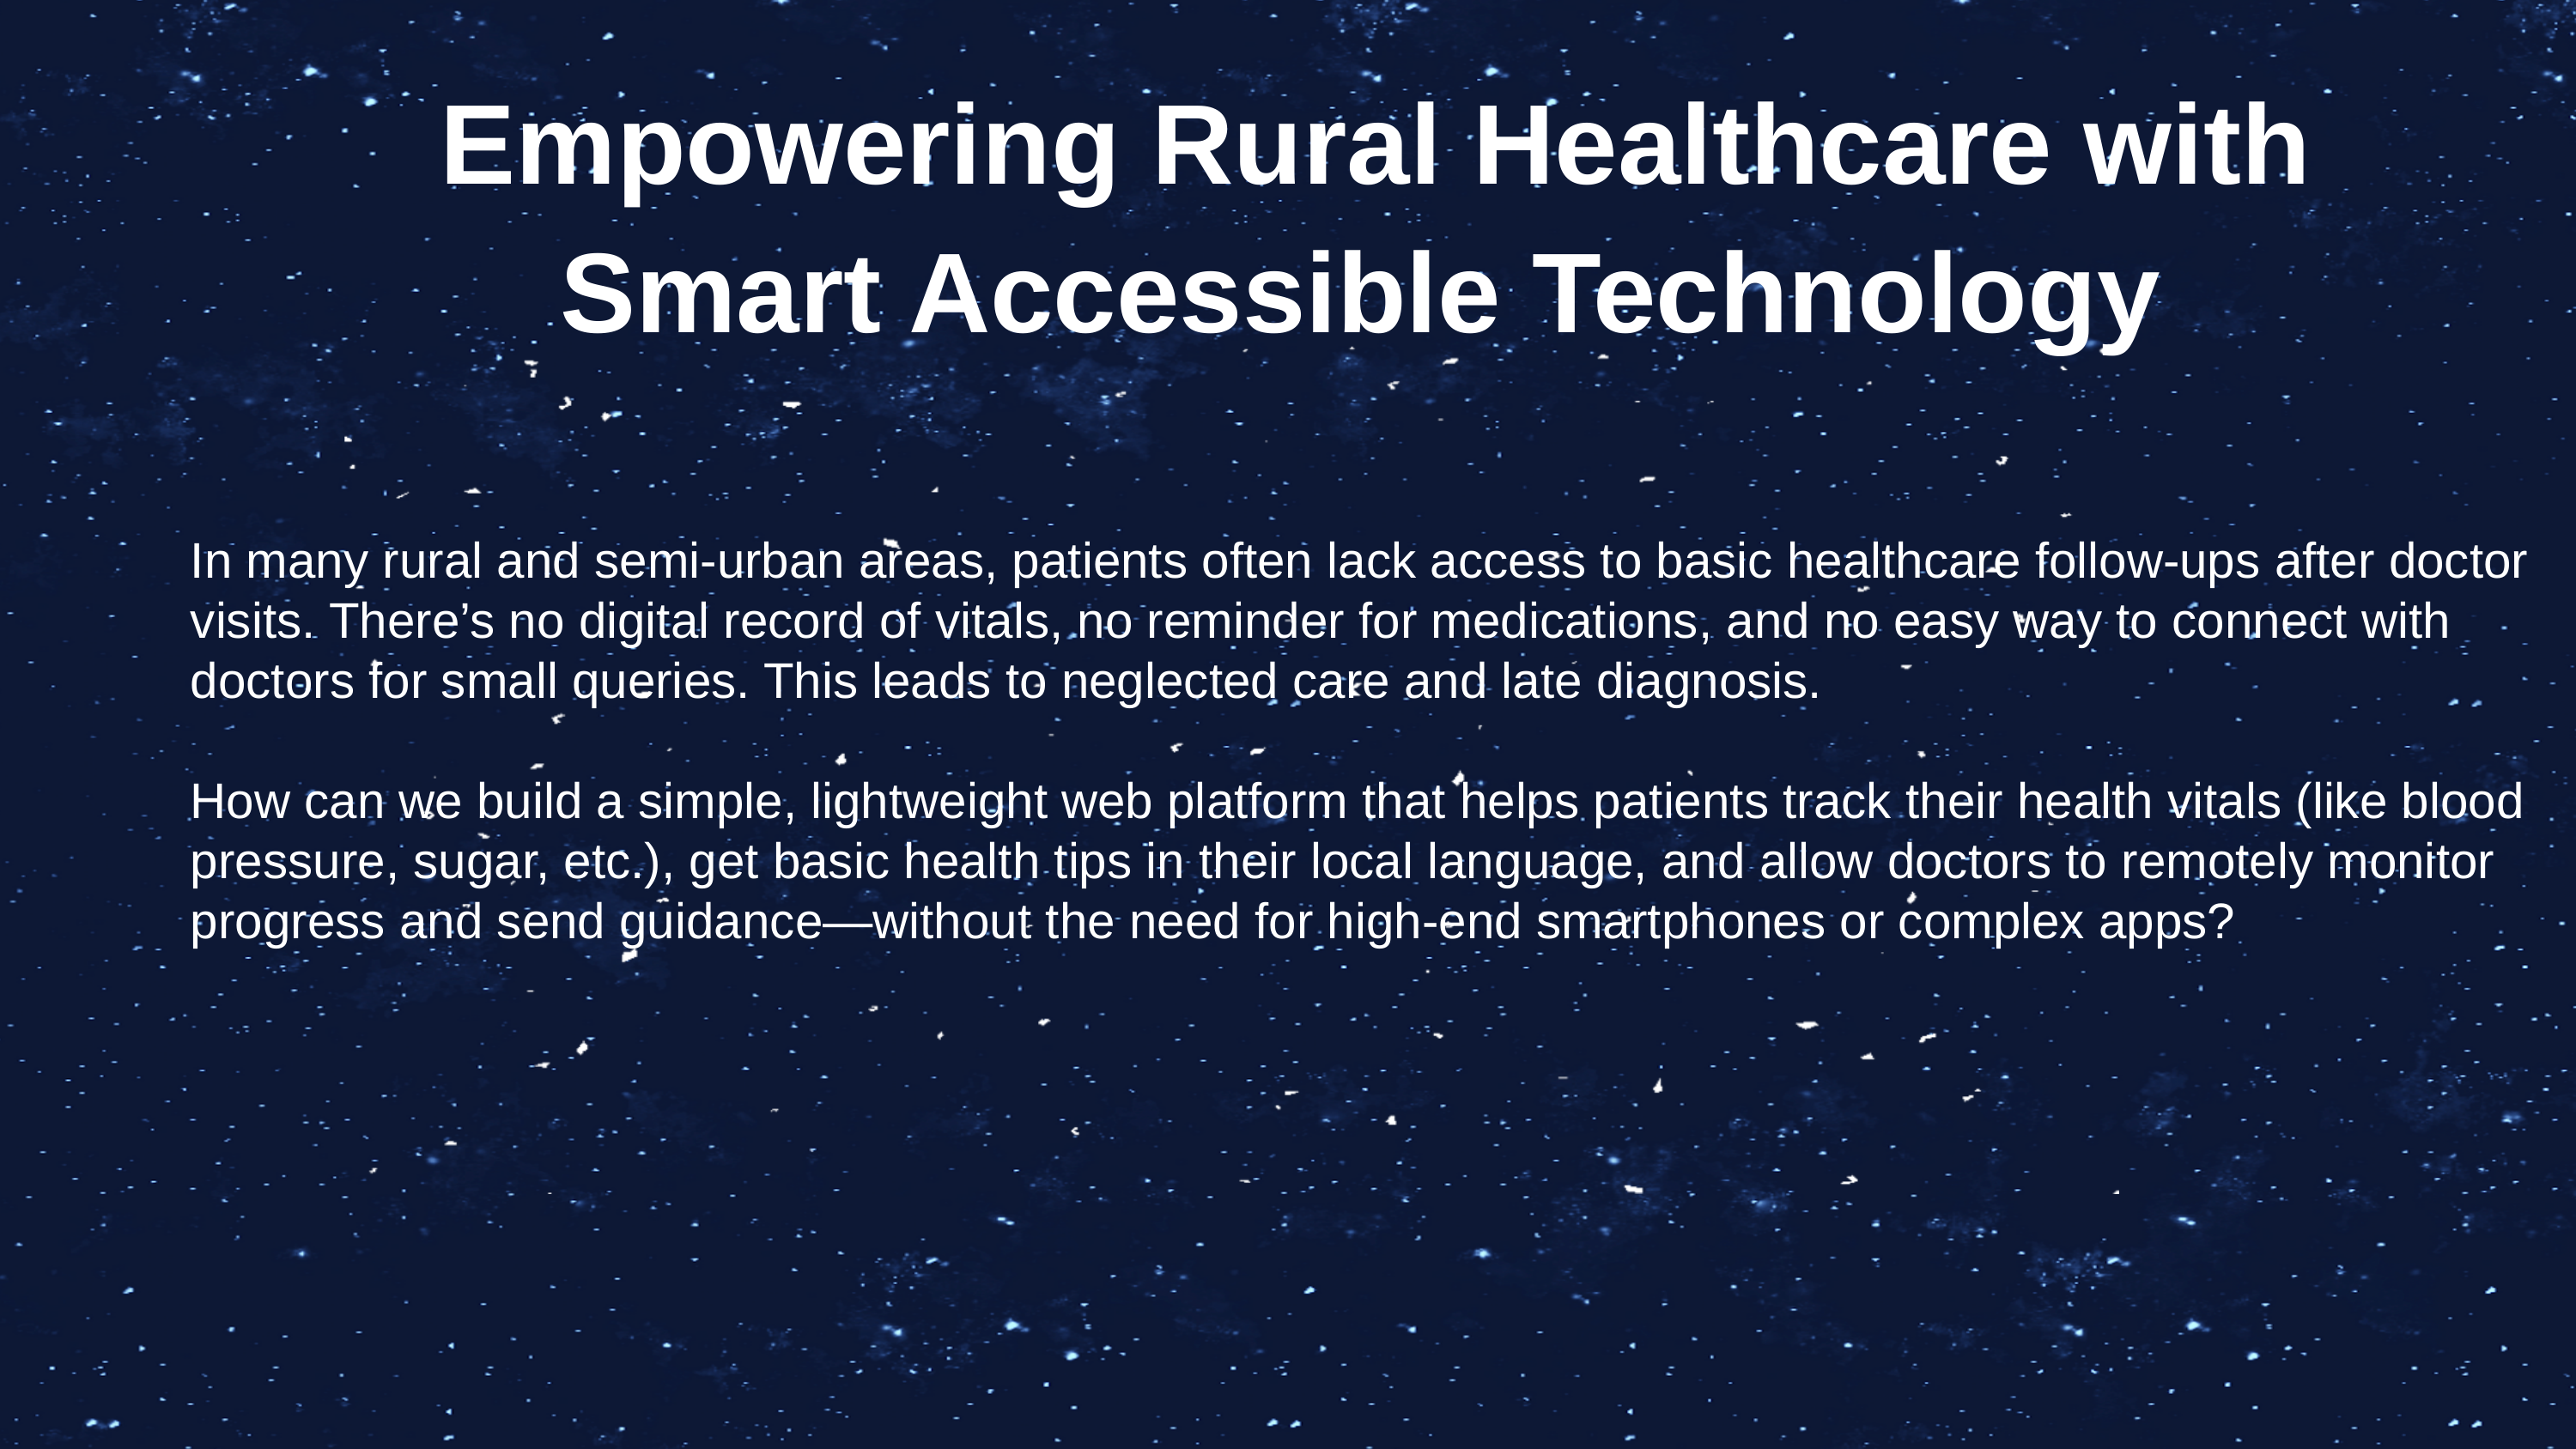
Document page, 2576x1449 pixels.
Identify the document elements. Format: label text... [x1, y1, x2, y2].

text_box [0, 0, 2576, 1449]
text_box Empowering Rural Healthcare with Smart Accessible Technology [270, 58, 2451, 521]
picture [343, 338, 2118, 1194]
text_box In many rural and semi-urban areas, patients often lack access to basic healthcare follow-ups after doctor visits. There’s no digital record of vitals, no reminder for medications, and no easy way to connect with doctors for small queries. This leads to neglected care and late diagnosis. How can we build a simple, lightweight web platform that helps patients track their health vitals (like blood pressure, sugar, etc.), get basic health tips in their local language, and allow doctors to remotely monitor progress and send guidance—without the need for high-end smartphones or complex apps? [2125, 521, 2548, 955]
text_box In many rural and semi-urban areas, patients often lack access to basic healthcare follow-ups after doctor visits. There’s no digital record of vitals, no reminder for medications, and no easy way to connect with doctors for small queries. This leads to neglected care and late diagnosis. How can we build a simple, lightweight web platform that helps patients track their health vitals (like blood pressure, sugar, etc.), get basic health tips in their local language, and allow doctors to remotely monitor progress and send guidance—without the need for high-end smartphones or complex apps? [178, 521, 337, 955]
